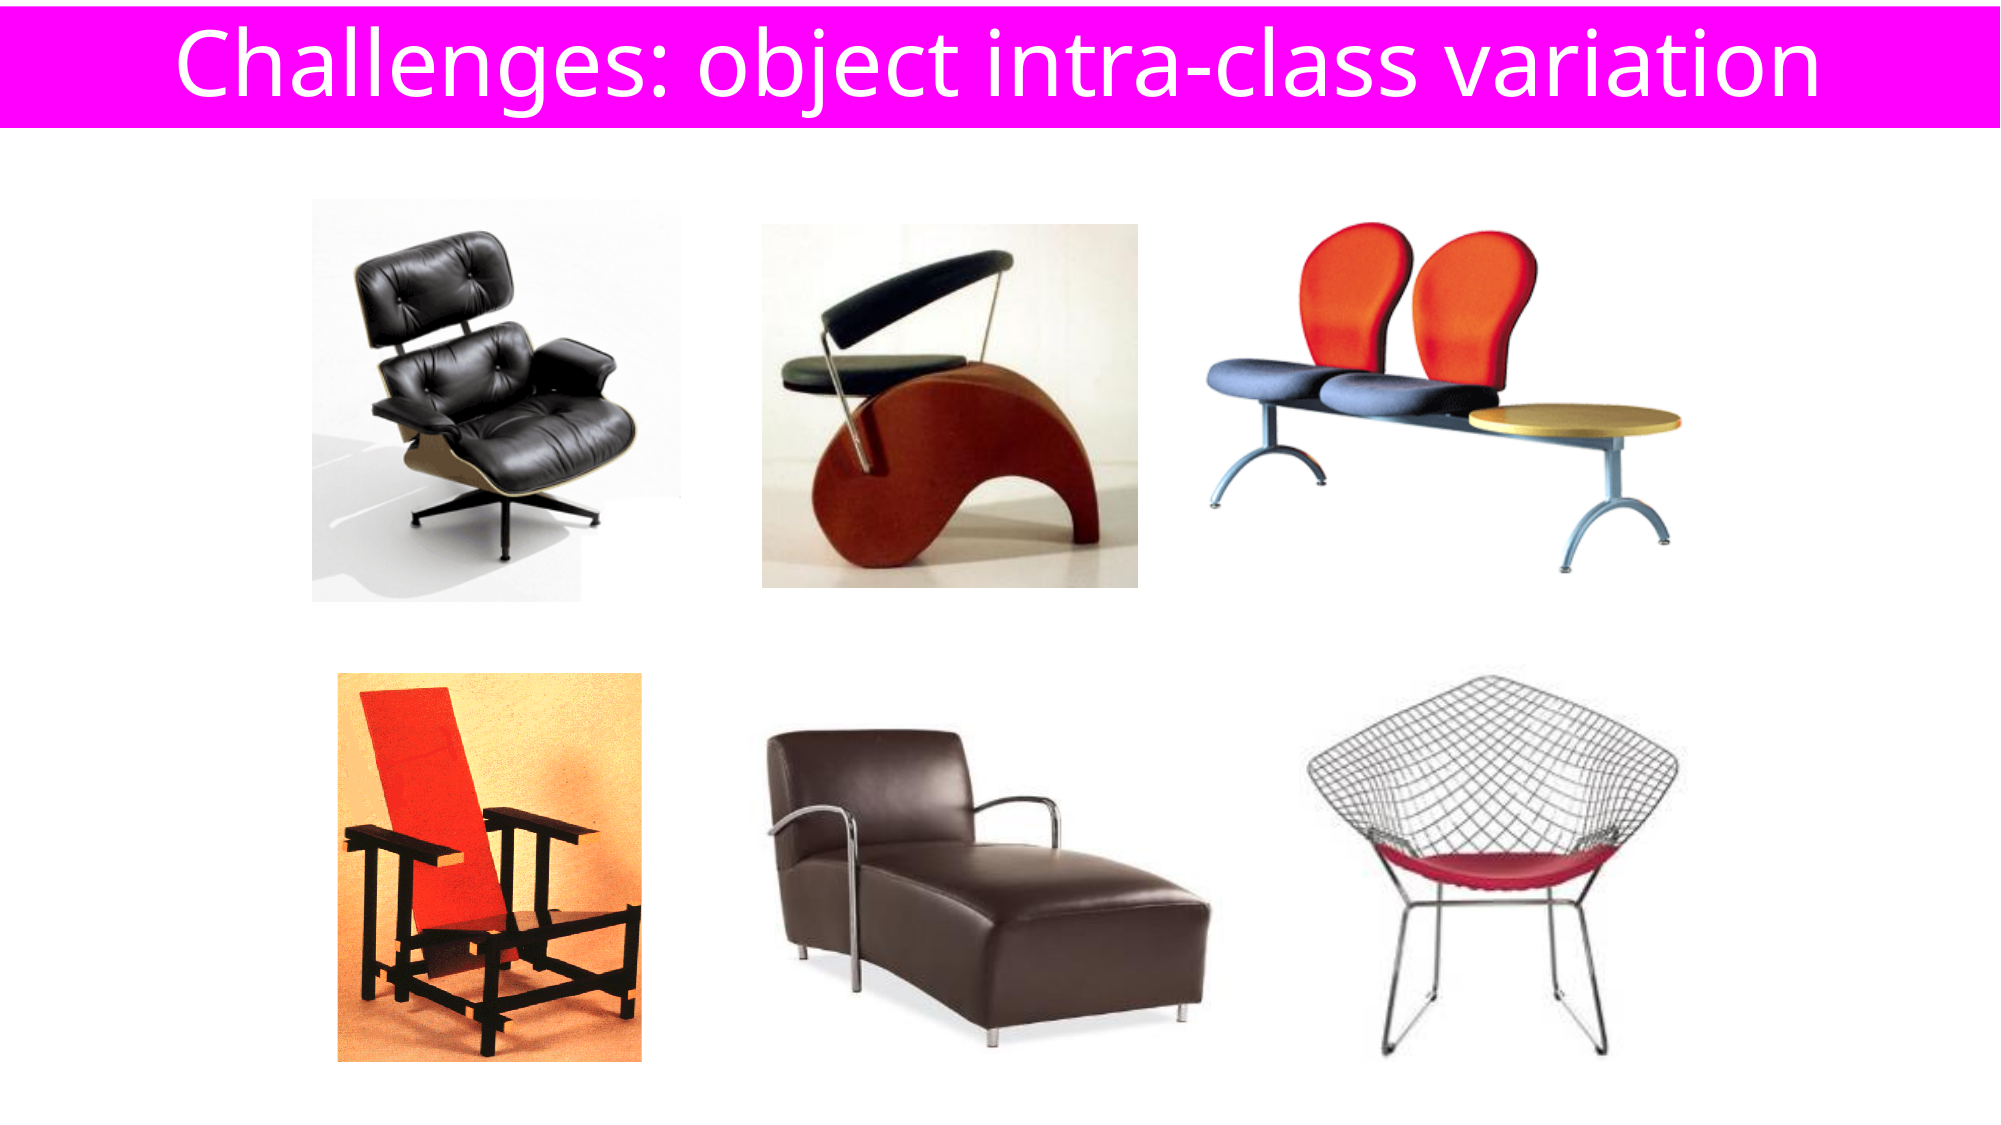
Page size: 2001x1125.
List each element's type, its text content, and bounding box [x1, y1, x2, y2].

picture [724, 723, 1250, 1054]
picture [1299, 649, 1725, 1062]
picture [1174, 199, 1715, 575]
title Challenges: object intra-class variation [0, 6, 2000, 128]
picture [337, 673, 642, 1062]
picture [762, 224, 1138, 588]
picture [312, 199, 681, 602]
